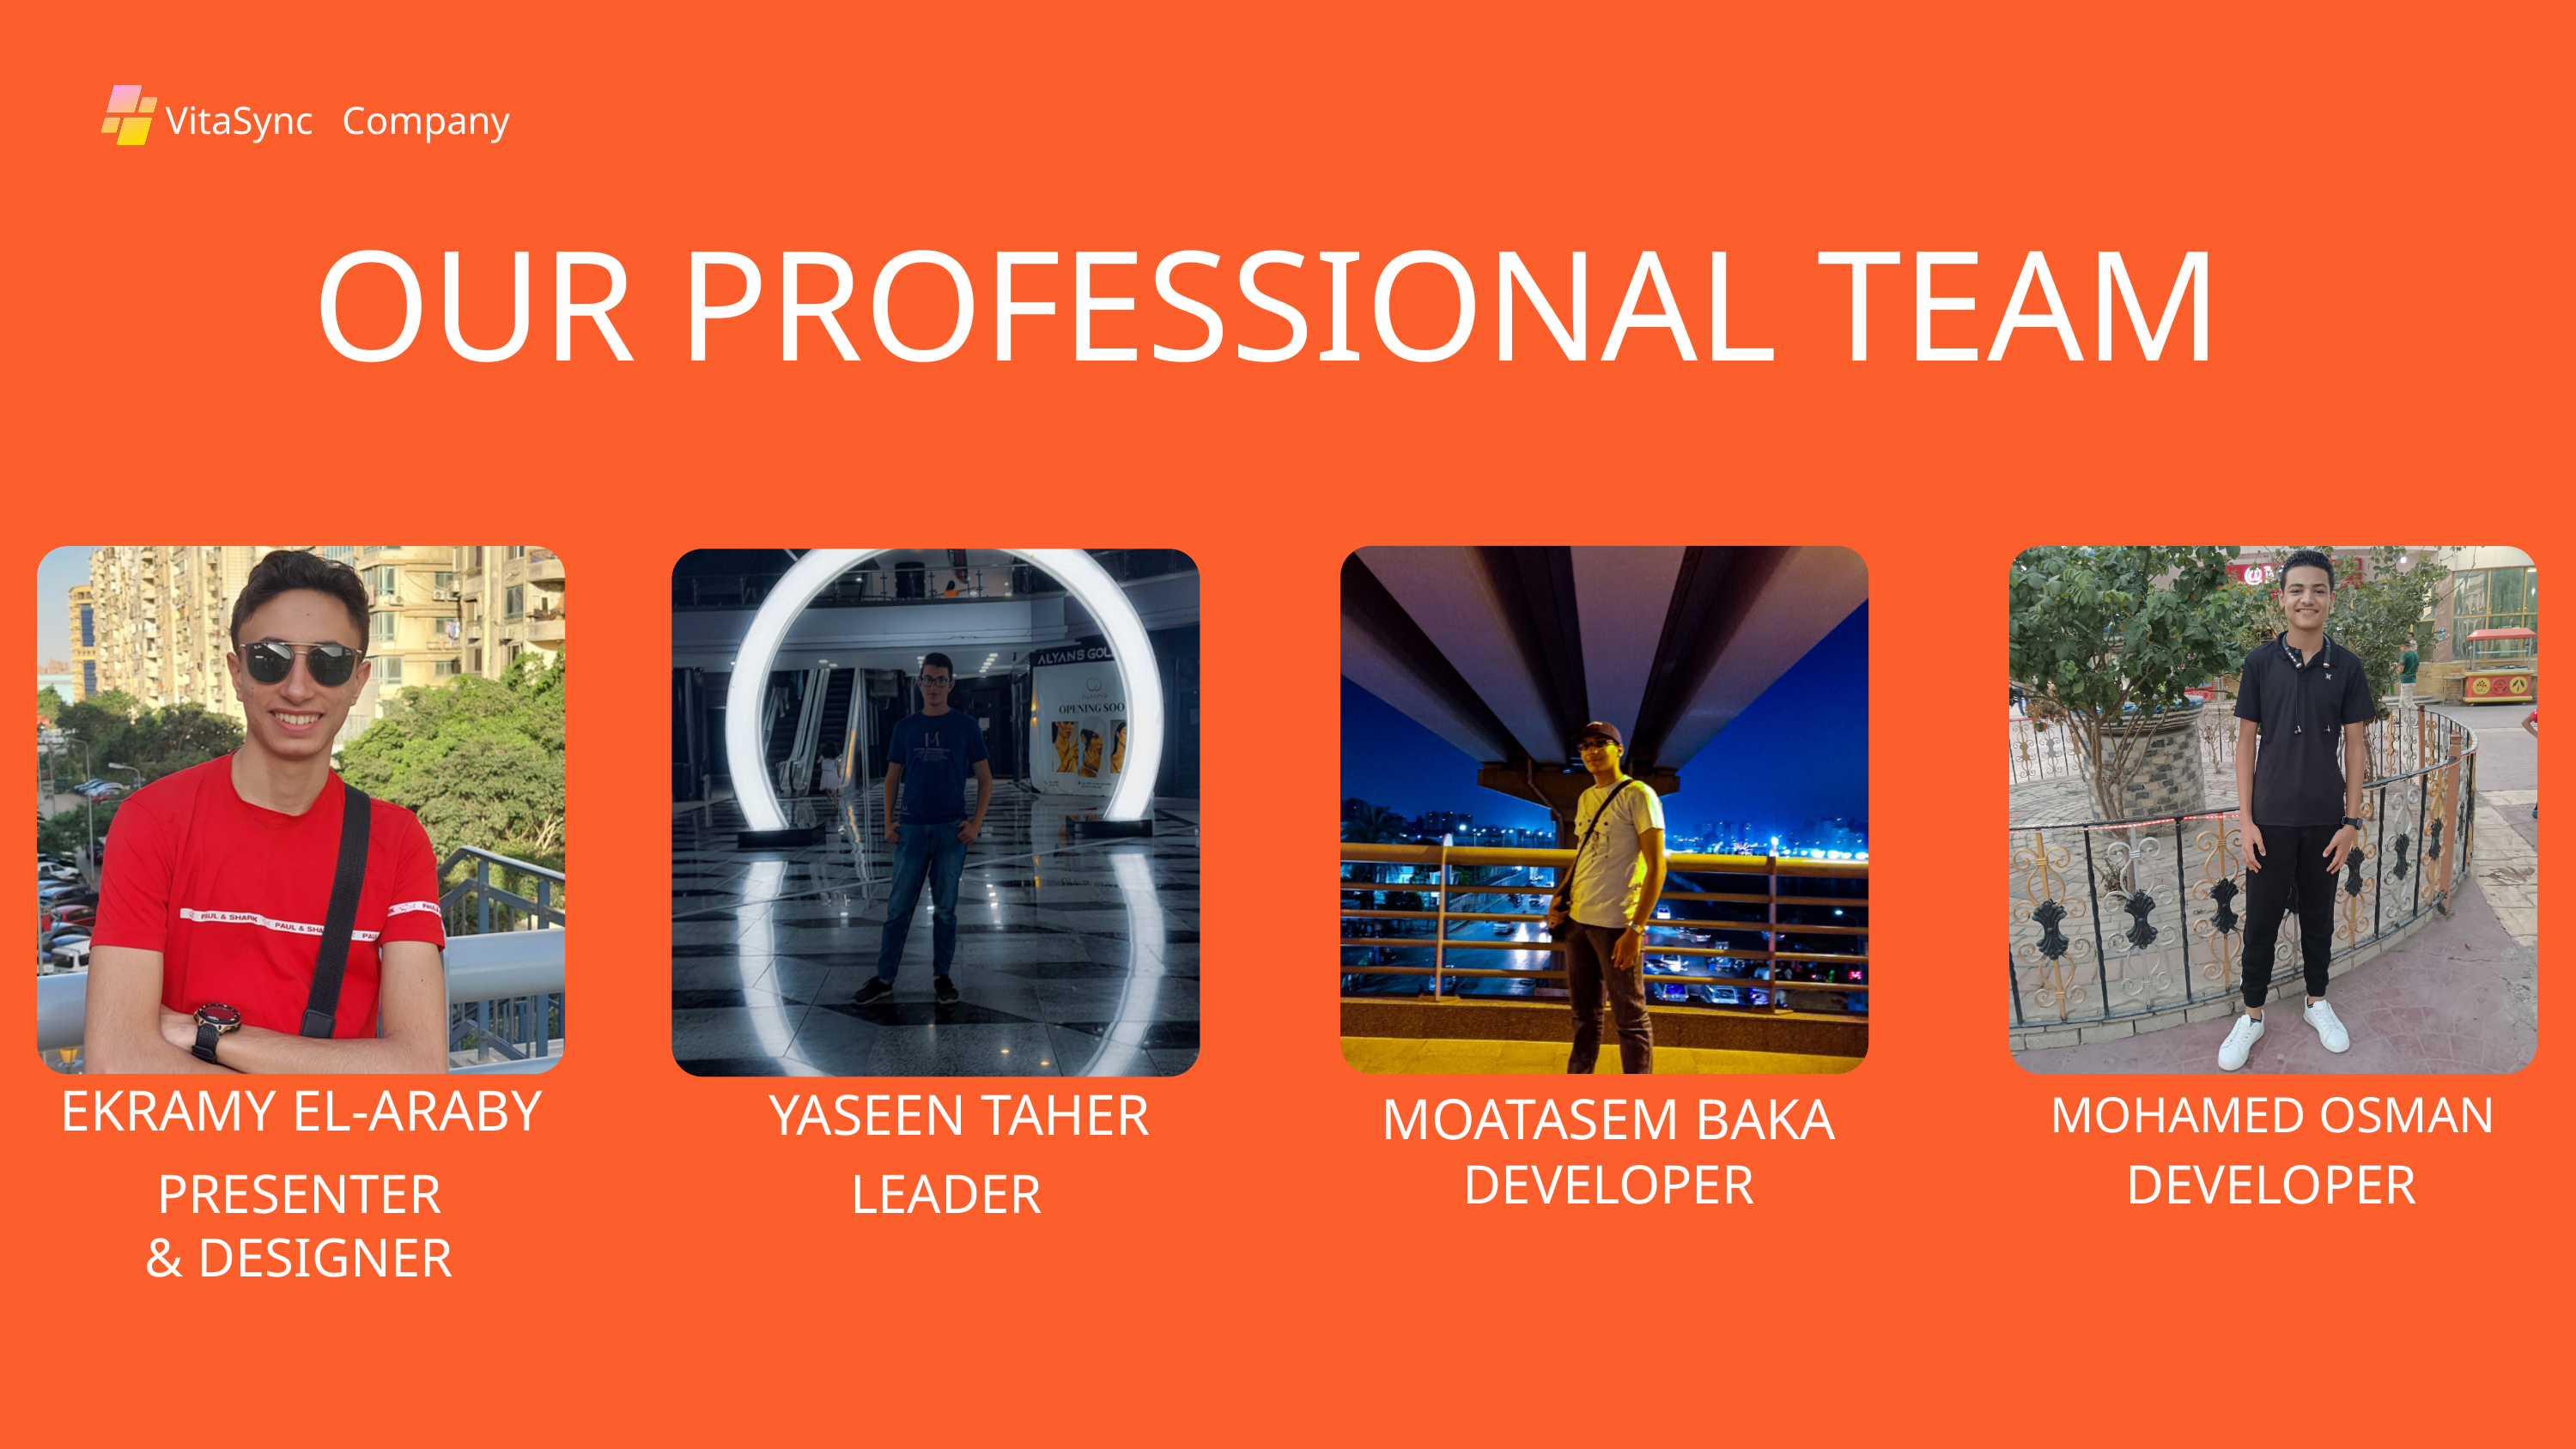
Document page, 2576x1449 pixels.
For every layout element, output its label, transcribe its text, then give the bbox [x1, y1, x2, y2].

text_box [100, 85, 579, 145]
text_box PRESENTER [37, 1149, 562, 1213]
text_box YASEEN TAHER [654, 1068, 1265, 1147]
text_box & DESIGNER [37, 1213, 562, 1288]
text_box MOHAMED OSMAN [1943, 1073, 2576, 1143]
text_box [1340, 545, 1869, 1075]
text_box OUR PROFESSIONAL TEAM [199, 178, 2377, 391]
text_box LEADER [683, 1149, 1209, 1225]
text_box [36, 545, 566, 1075]
text_box EKRAMY EL-ARABY [14, 1064, 588, 1143]
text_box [671, 549, 1200, 1077]
text_box DEVELOPER [1346, 1140, 1872, 1215]
text_box MOATASEM BAKA [1341, 1072, 1877, 1151]
text_box DEVELOPER [2009, 1140, 2534, 1215]
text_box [2008, 545, 2538, 1075]
